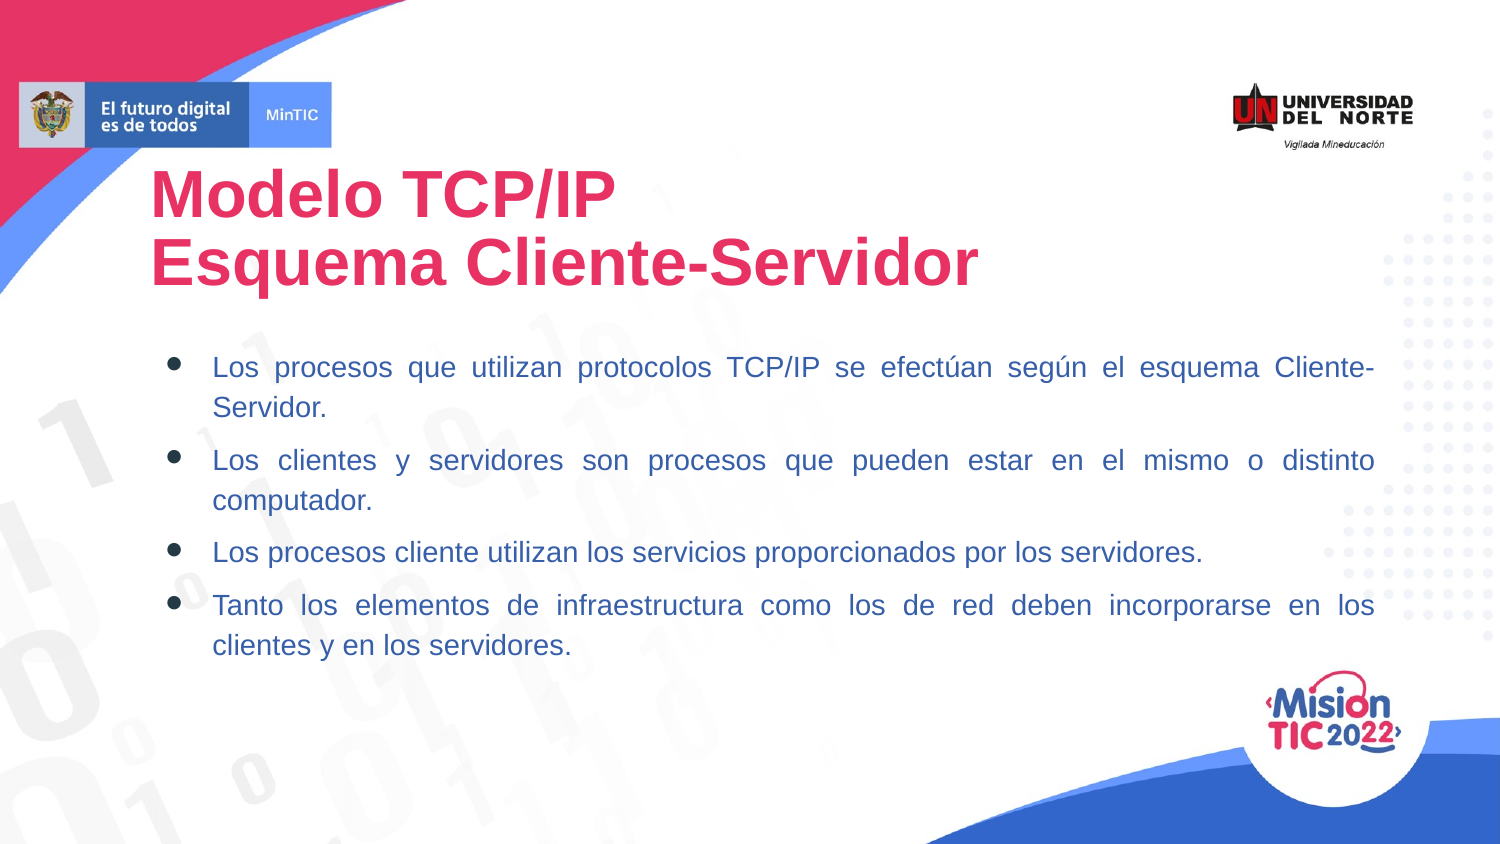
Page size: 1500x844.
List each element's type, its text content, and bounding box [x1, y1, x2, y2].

text_box Los procesos que utilizan protocolos TCP/IP se efectúan según el esquema Cliente-Servidor. Los clientes y servidores son procesos que pueden estar en el mismo o distinto computador. Los procesos cliente utilizan los servicios proporcionados por los servidores. Tanto los elementos de infraestructura como los de red deben incorporarse en los clientes y en los servidores. [139, 337, 1377, 738]
text_box Modelo TCP/IP Esquema Cliente-Servidor [139, 164, 1291, 305]
picture [0, 0, 1500, 844]
